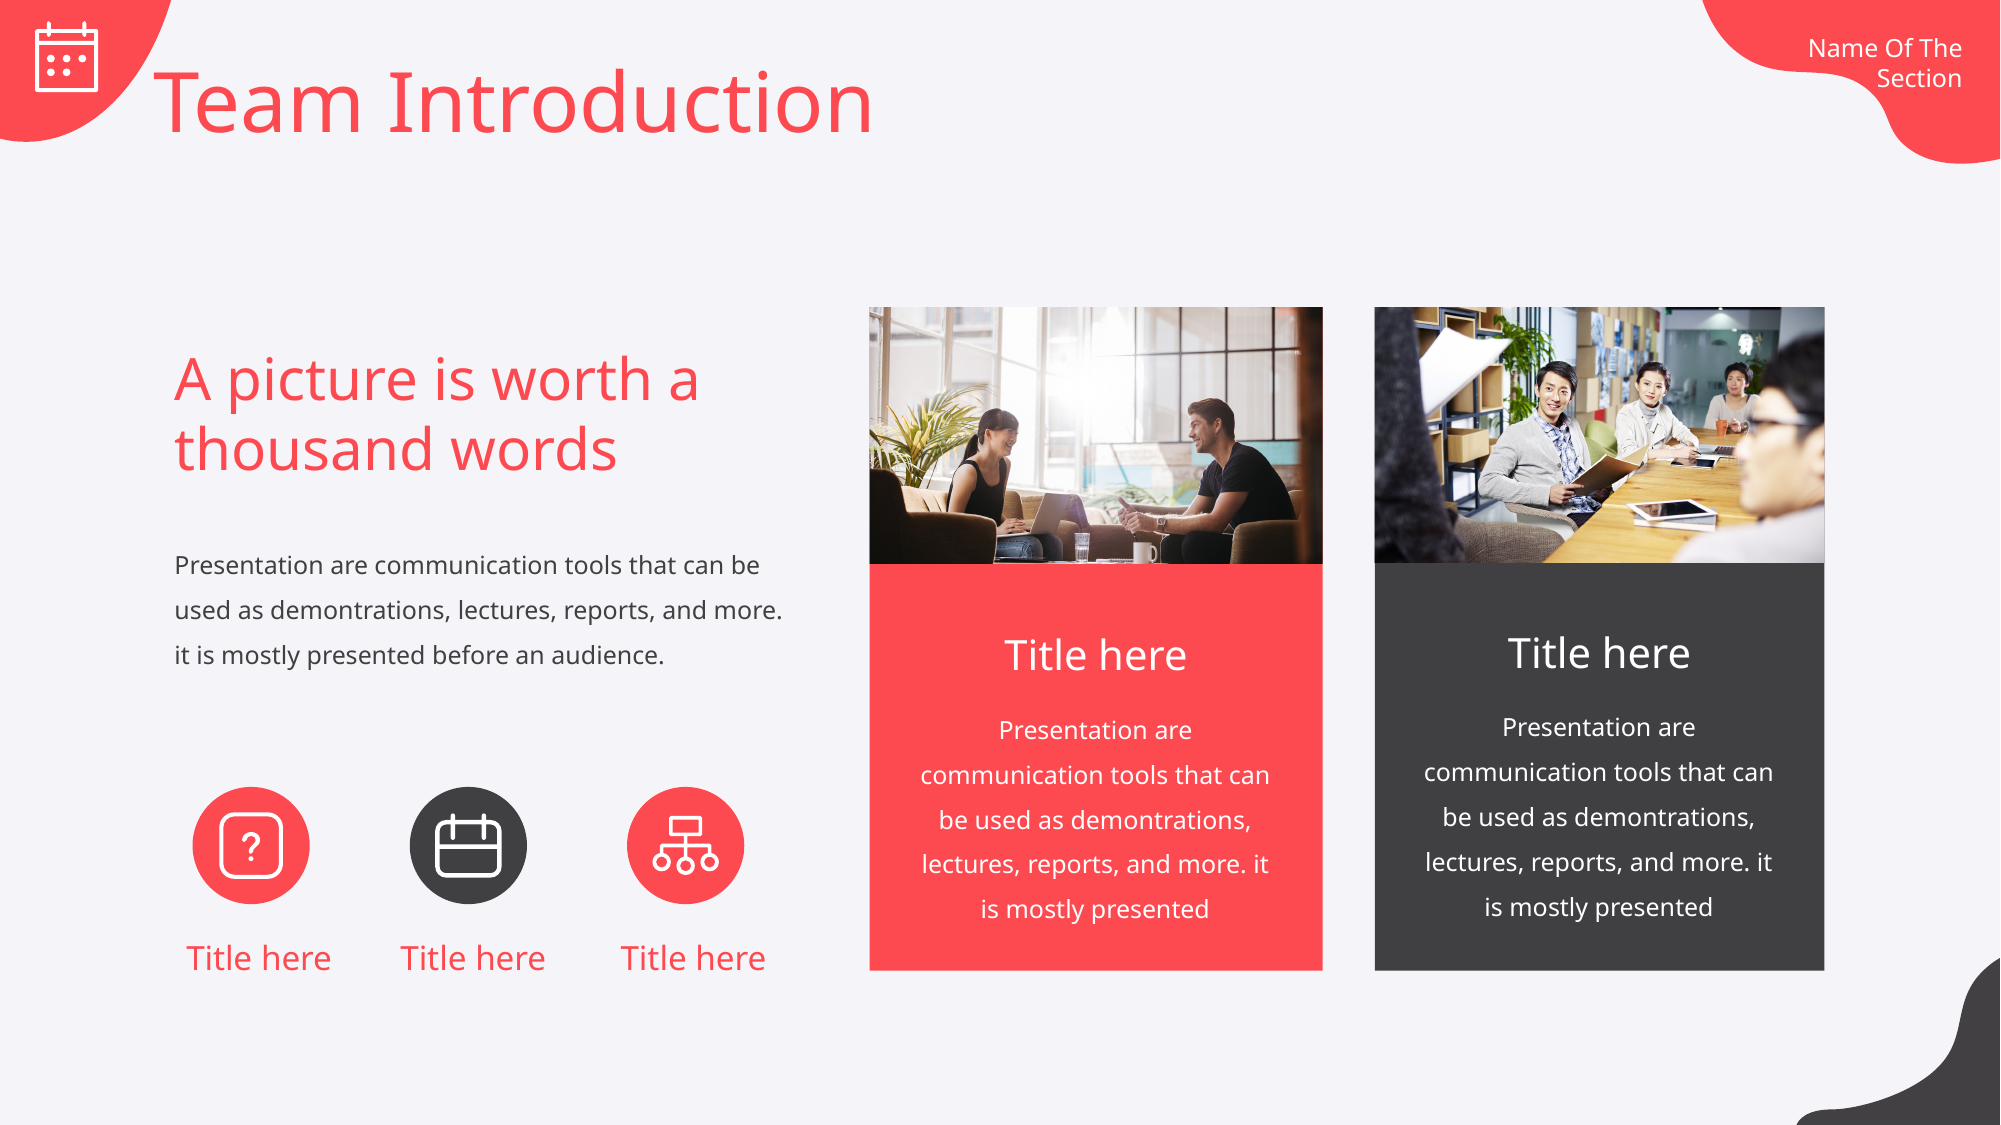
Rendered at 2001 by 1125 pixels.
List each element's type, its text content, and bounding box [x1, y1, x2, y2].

text_box [869, 306, 1324, 564]
text_box Title here [1493, 619, 1707, 684]
text_box Presentation are communication tools that can be used as demontrations, lectures, reports, and more. it is mostly presented before an audience. [159, 527, 801, 677]
text_box Title here [605, 927, 782, 985]
text_box Title here [385, 927, 562, 985]
text_box Presentation are communication tools that can be used as demontrations, lectures, reports, and more. it is mostly presented [901, 692, 1290, 932]
text_box [869, 564, 1324, 972]
text_box [435, 813, 502, 878]
text_box Team Introduction [138, 41, 1397, 157]
text_box [219, 812, 283, 879]
text_box [652, 815, 719, 876]
text_box [1374, 563, 1825, 972]
text_box Title here [989, 621, 1203, 687]
text_box [626, 785, 746, 906]
text_box Presentation are communication tools that can be used as demontrations, lectures, reports, and more. it is mostly presented [1404, 689, 1794, 929]
text_box [191, 785, 311, 906]
text_box Title here [171, 927, 348, 985]
text_box [408, 785, 529, 906]
text_box [1374, 306, 1825, 563]
text_box A picture is worth a thousand words [159, 334, 783, 490]
